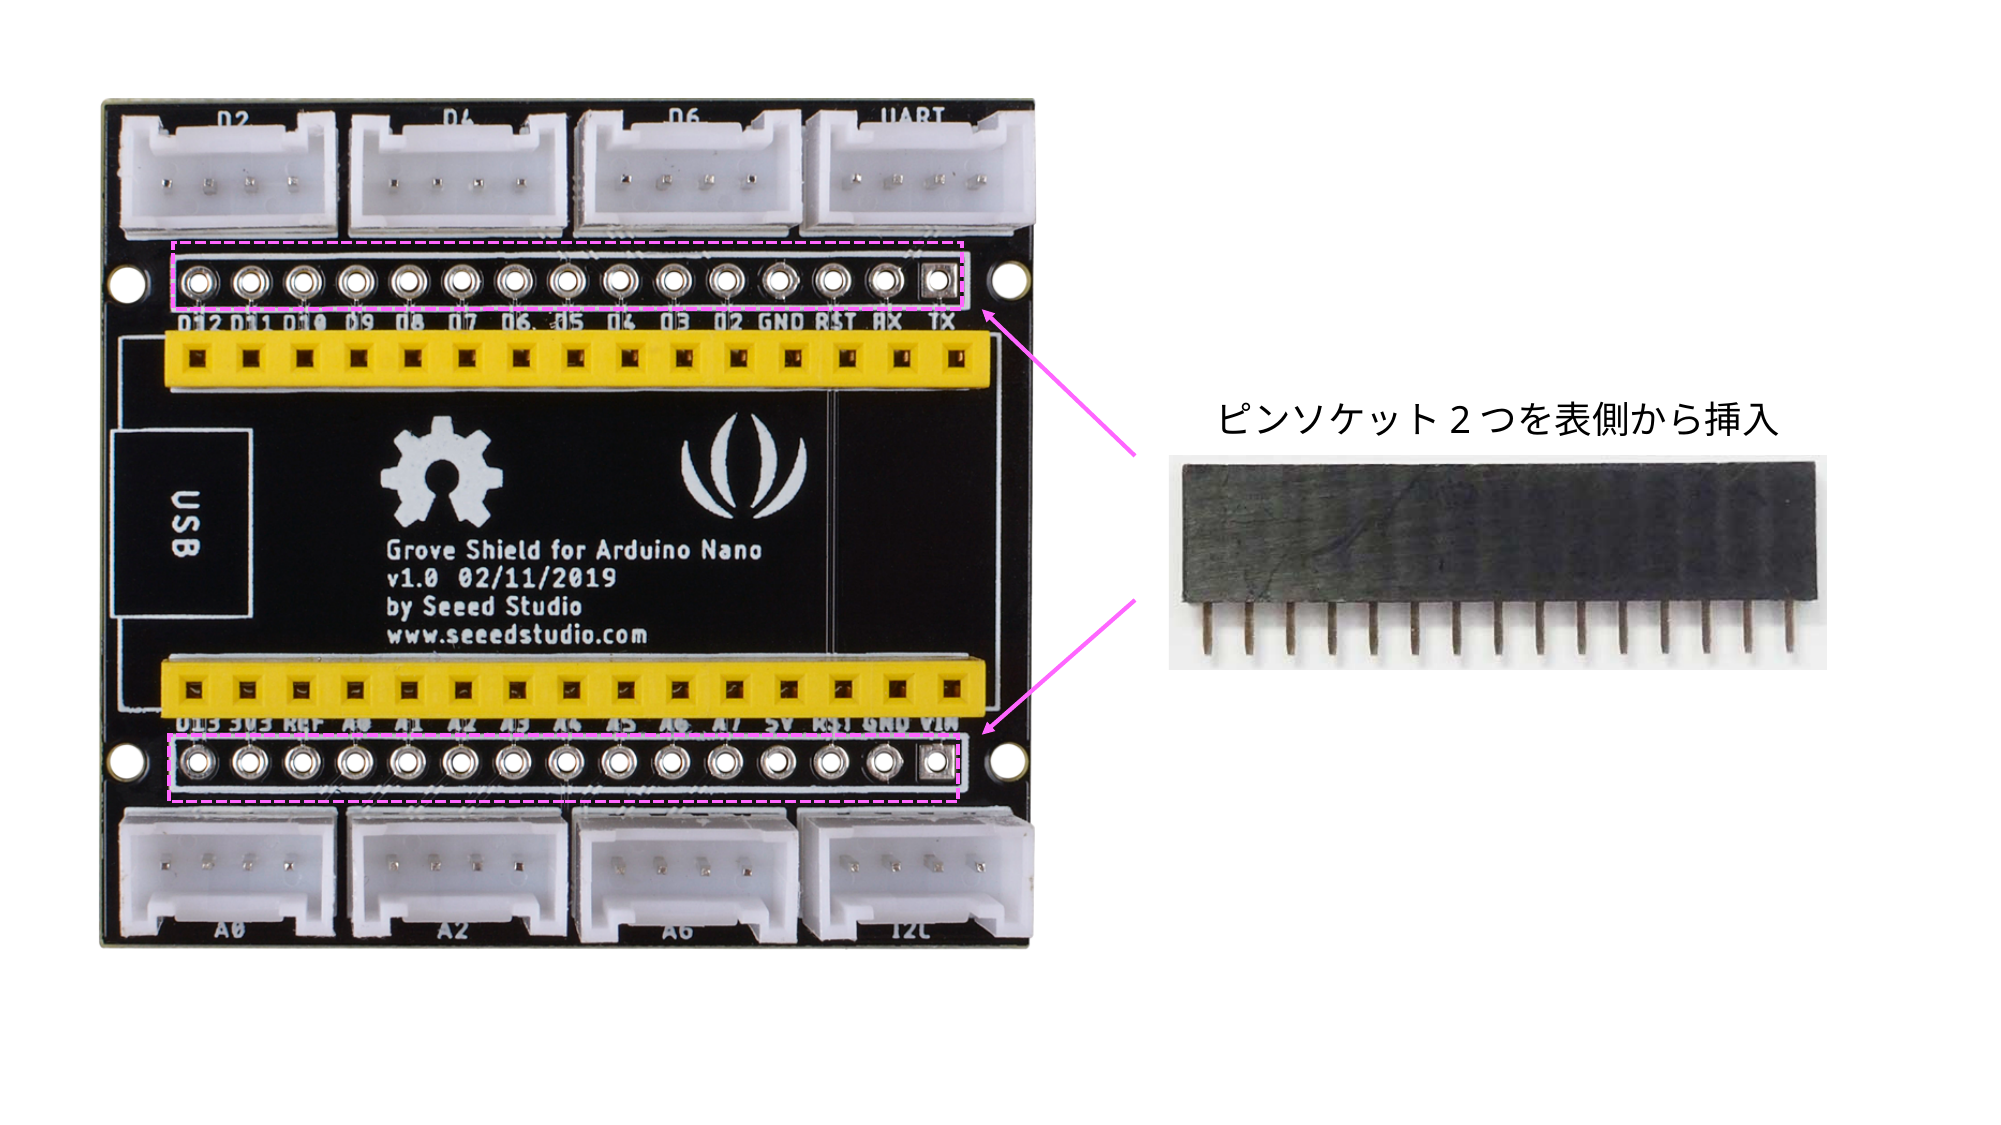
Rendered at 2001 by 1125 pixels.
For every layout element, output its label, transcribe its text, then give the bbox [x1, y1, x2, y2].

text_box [981, 309, 1136, 456]
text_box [981, 599, 1136, 735]
picture [1168, 455, 1827, 670]
text_box ピンソケット2つを表側から挿入 [1200, 388, 1795, 449]
picture [98, 98, 1037, 954]
